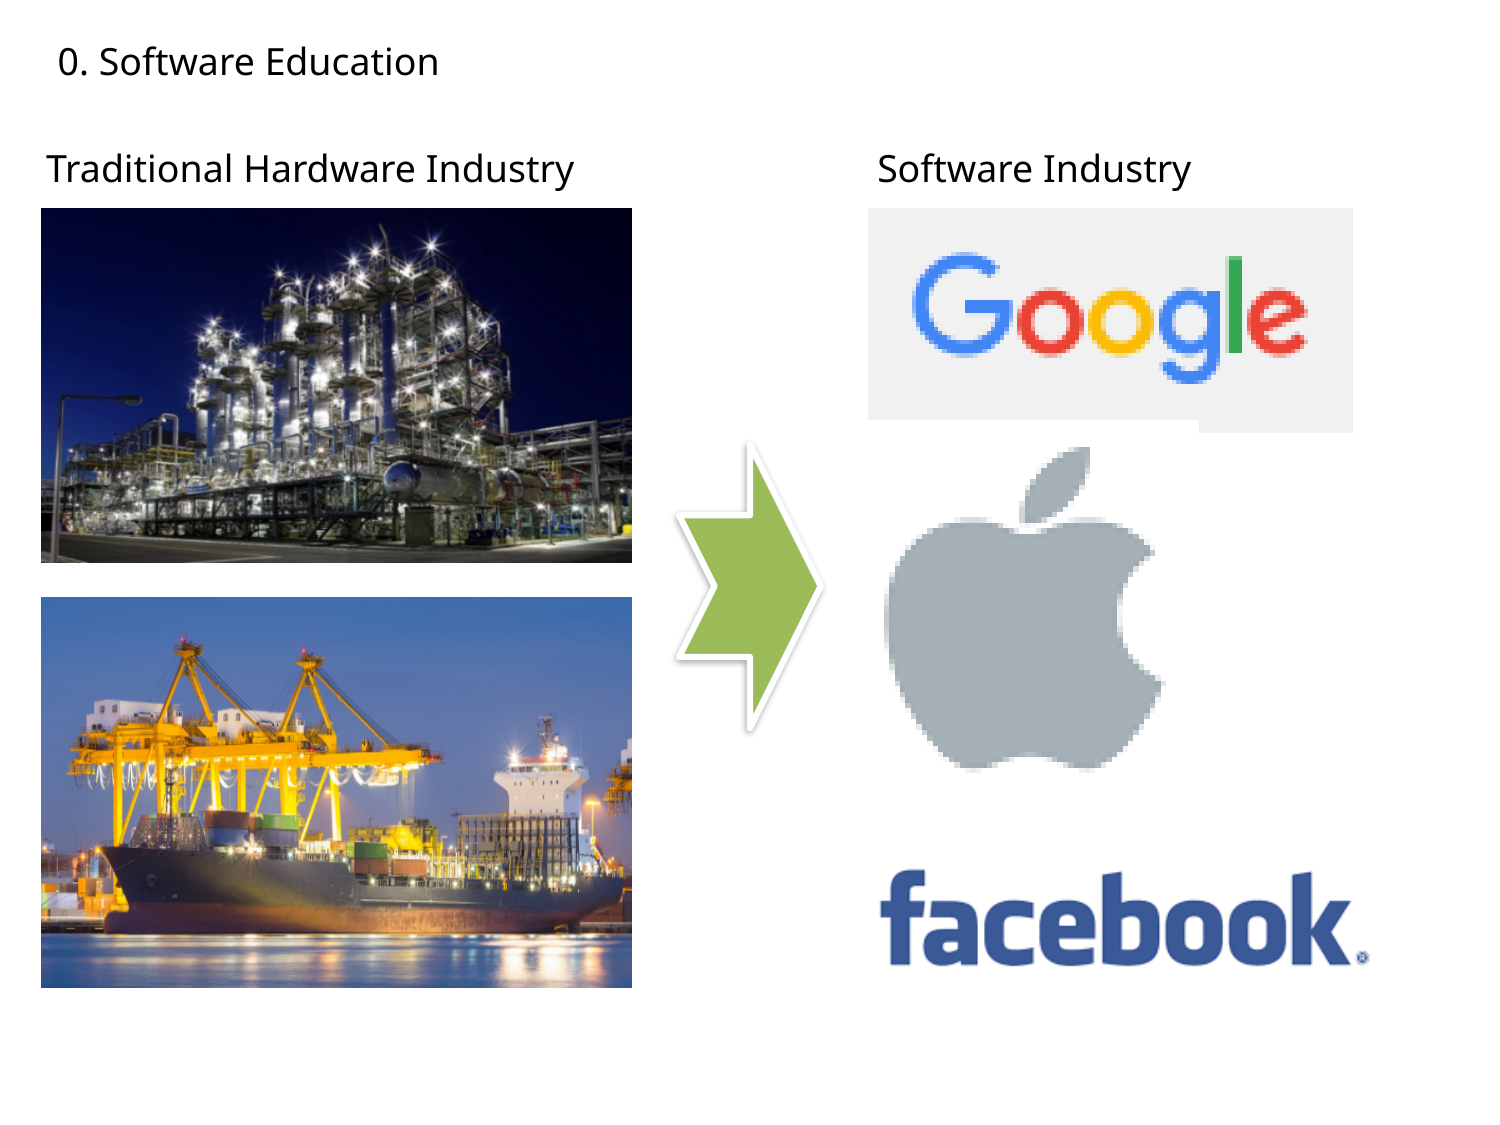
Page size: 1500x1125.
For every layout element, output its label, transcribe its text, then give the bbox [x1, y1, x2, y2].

text_box 0. Software Education [42, 30, 456, 91]
text_box [676, 441, 824, 731]
picture [41, 597, 633, 988]
text_box Traditional Hardware Industry [31, 137, 590, 197]
picture [41, 207, 633, 563]
picture [867, 850, 1389, 988]
picture [867, 207, 1353, 801]
text_box Software Industry [862, 137, 1207, 197]
